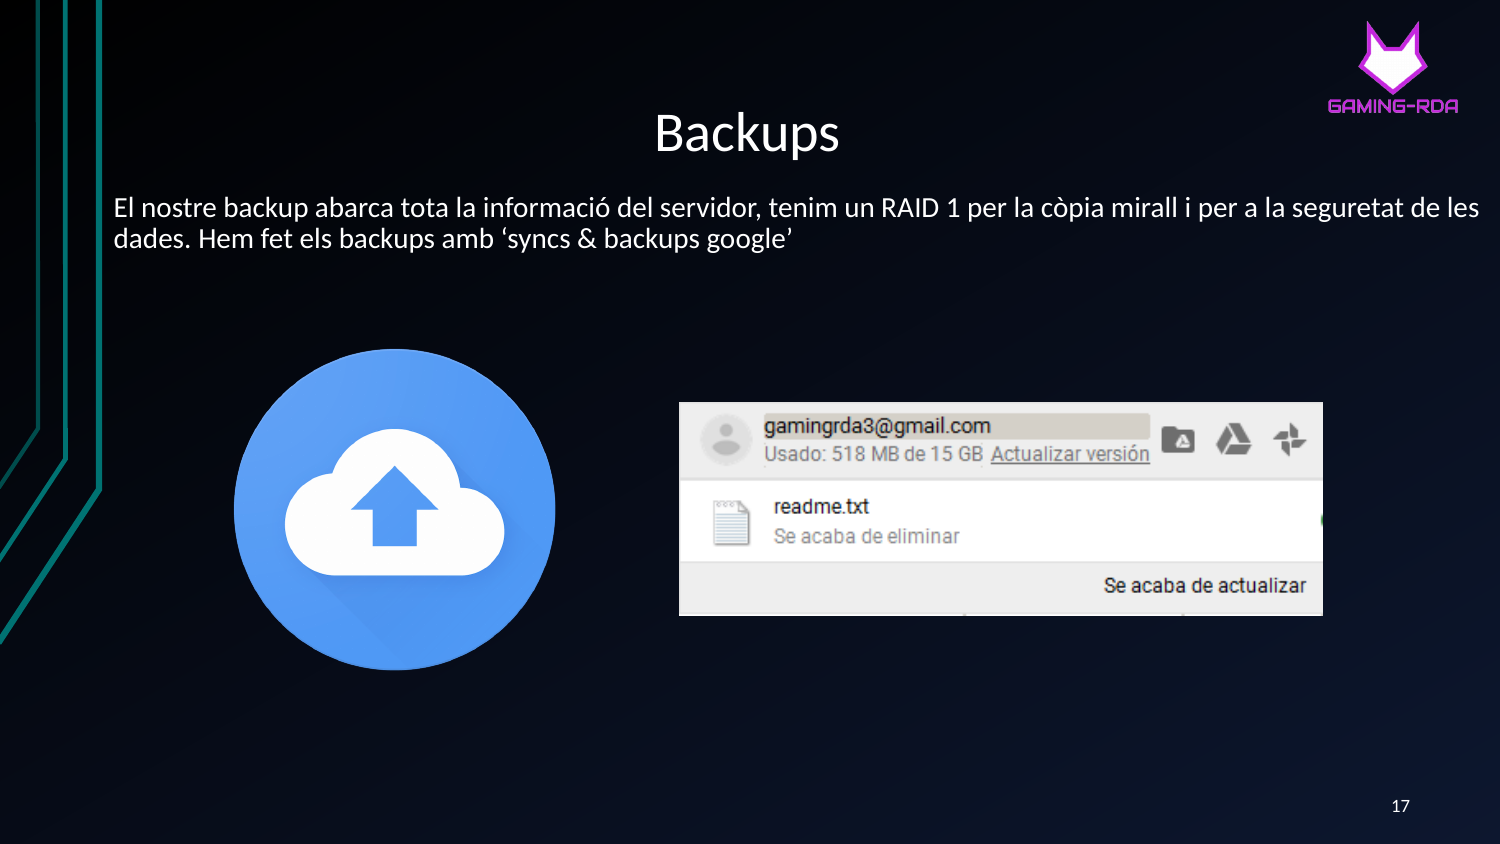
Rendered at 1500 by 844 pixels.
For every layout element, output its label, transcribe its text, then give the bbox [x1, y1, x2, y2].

picture [1322, 14, 1463, 134]
picture [679, 402, 1324, 617]
slide_number ‹#› [1299, 782, 1425, 827]
list El nostre backup abarca tota la informació del servidor, tenim un RAID 1 per la còpia mirall i per a la seguretat de les dades. Hem fet els backups amb ‘syncs & backups google’ [98, 184, 1500, 308]
picture [218, 333, 570, 686]
title Backups [639, 100, 861, 172]
